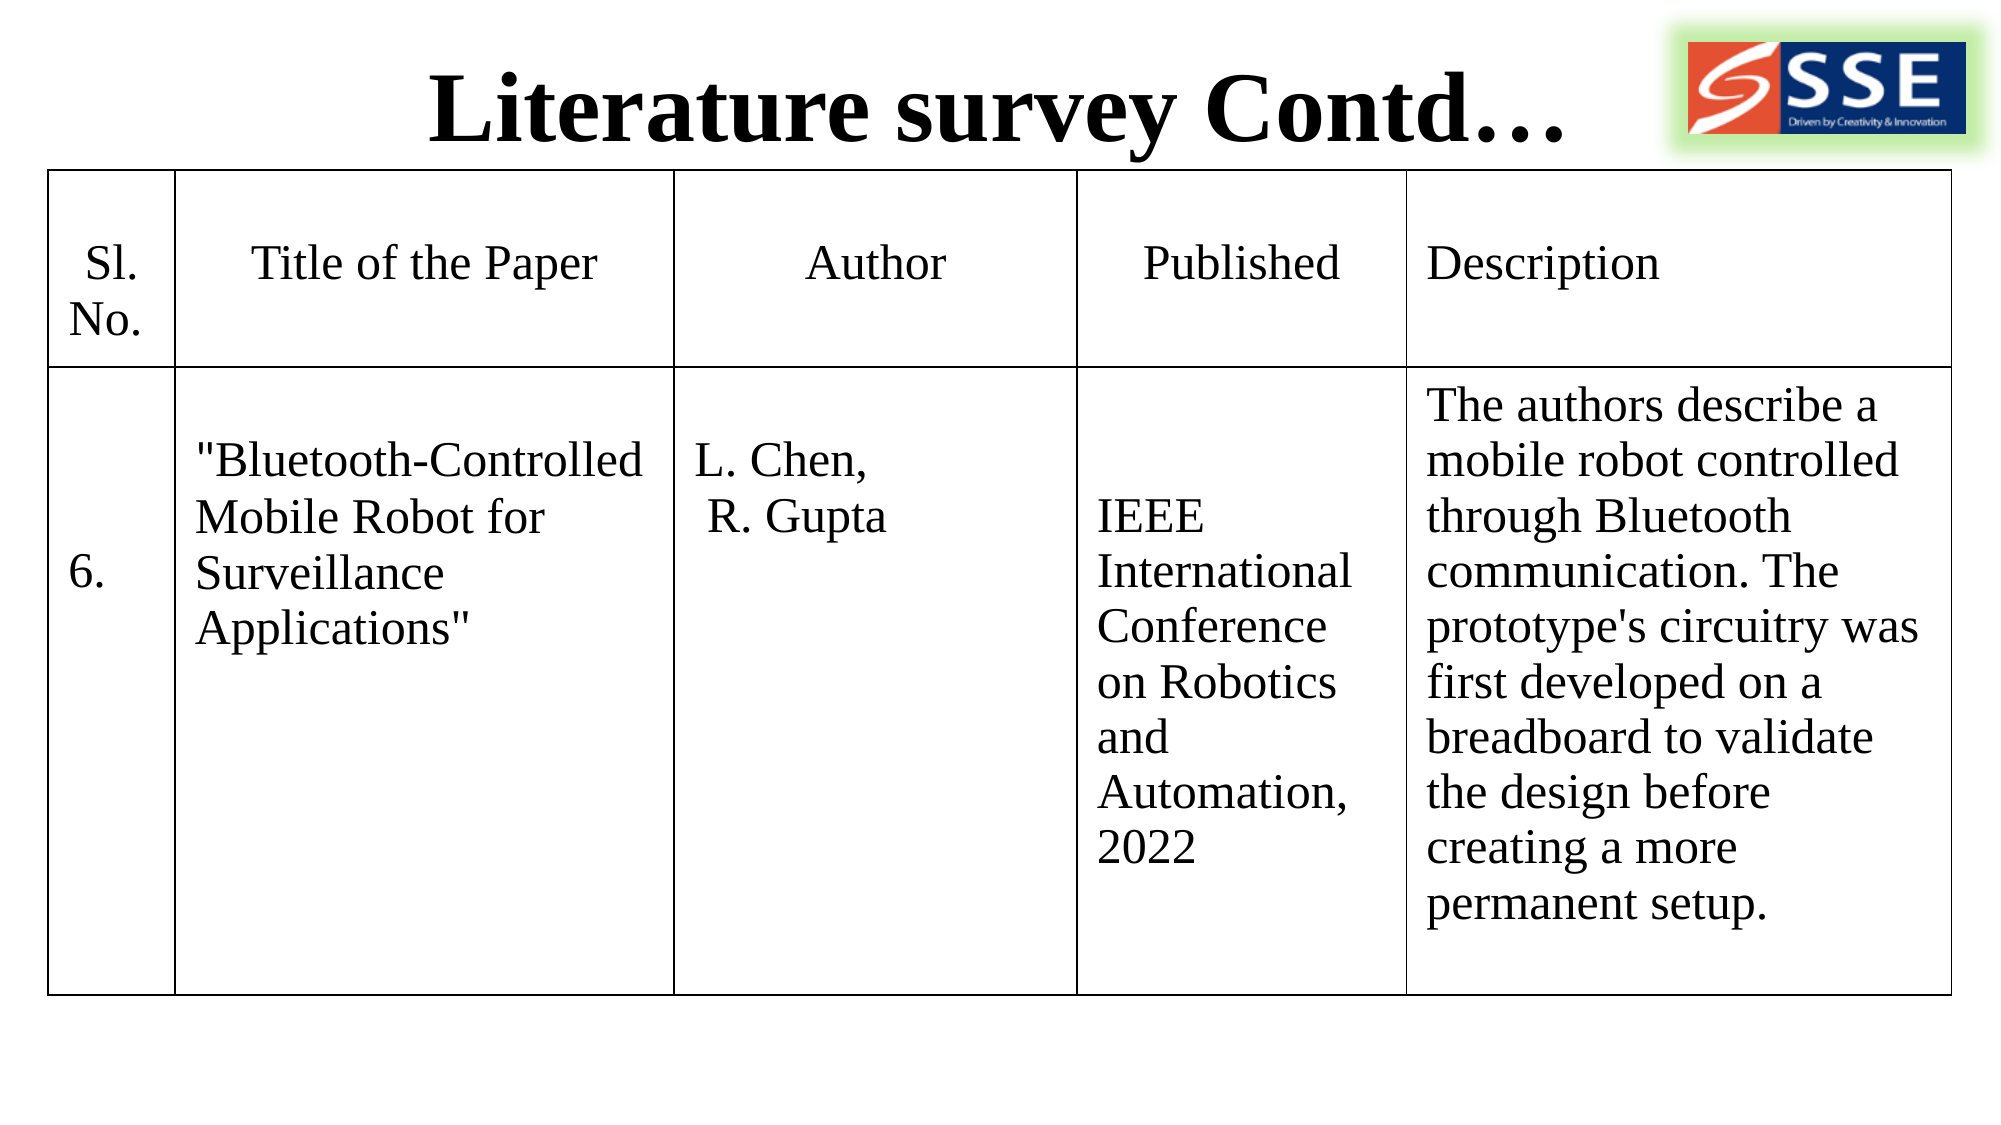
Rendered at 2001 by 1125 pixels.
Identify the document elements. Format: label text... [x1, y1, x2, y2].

table_cell "Blu​etooth-Controlled Mobile Robot for Surveillance Applications" [176, 368, 673, 994]
table_cell IEEE International Conference on Robotics and Automation, 2022 [1078, 368, 1406, 994]
table_cell The authors describe a mobile robot controlled through Bluetooth communication. The prototype's circuitry was first developed on a breadboard to validate the design before creating a more permanent setup.​ [1407, 368, 1951, 994]
picture [1688, 42, 1966, 134]
title Literature survey Contd… [137, 0, 1863, 169]
table_cell 6. [49, 368, 174, 994]
table_header Sl. No. [49, 171, 174, 366]
table_header Description [1407, 171, 1951, 366]
table_header Title of the Paper [176, 171, 673, 366]
table_cell L. Chen, R. Gupta [675, 368, 1076, 994]
table_header Published [1078, 171, 1406, 366]
table_header Author [675, 171, 1076, 366]
